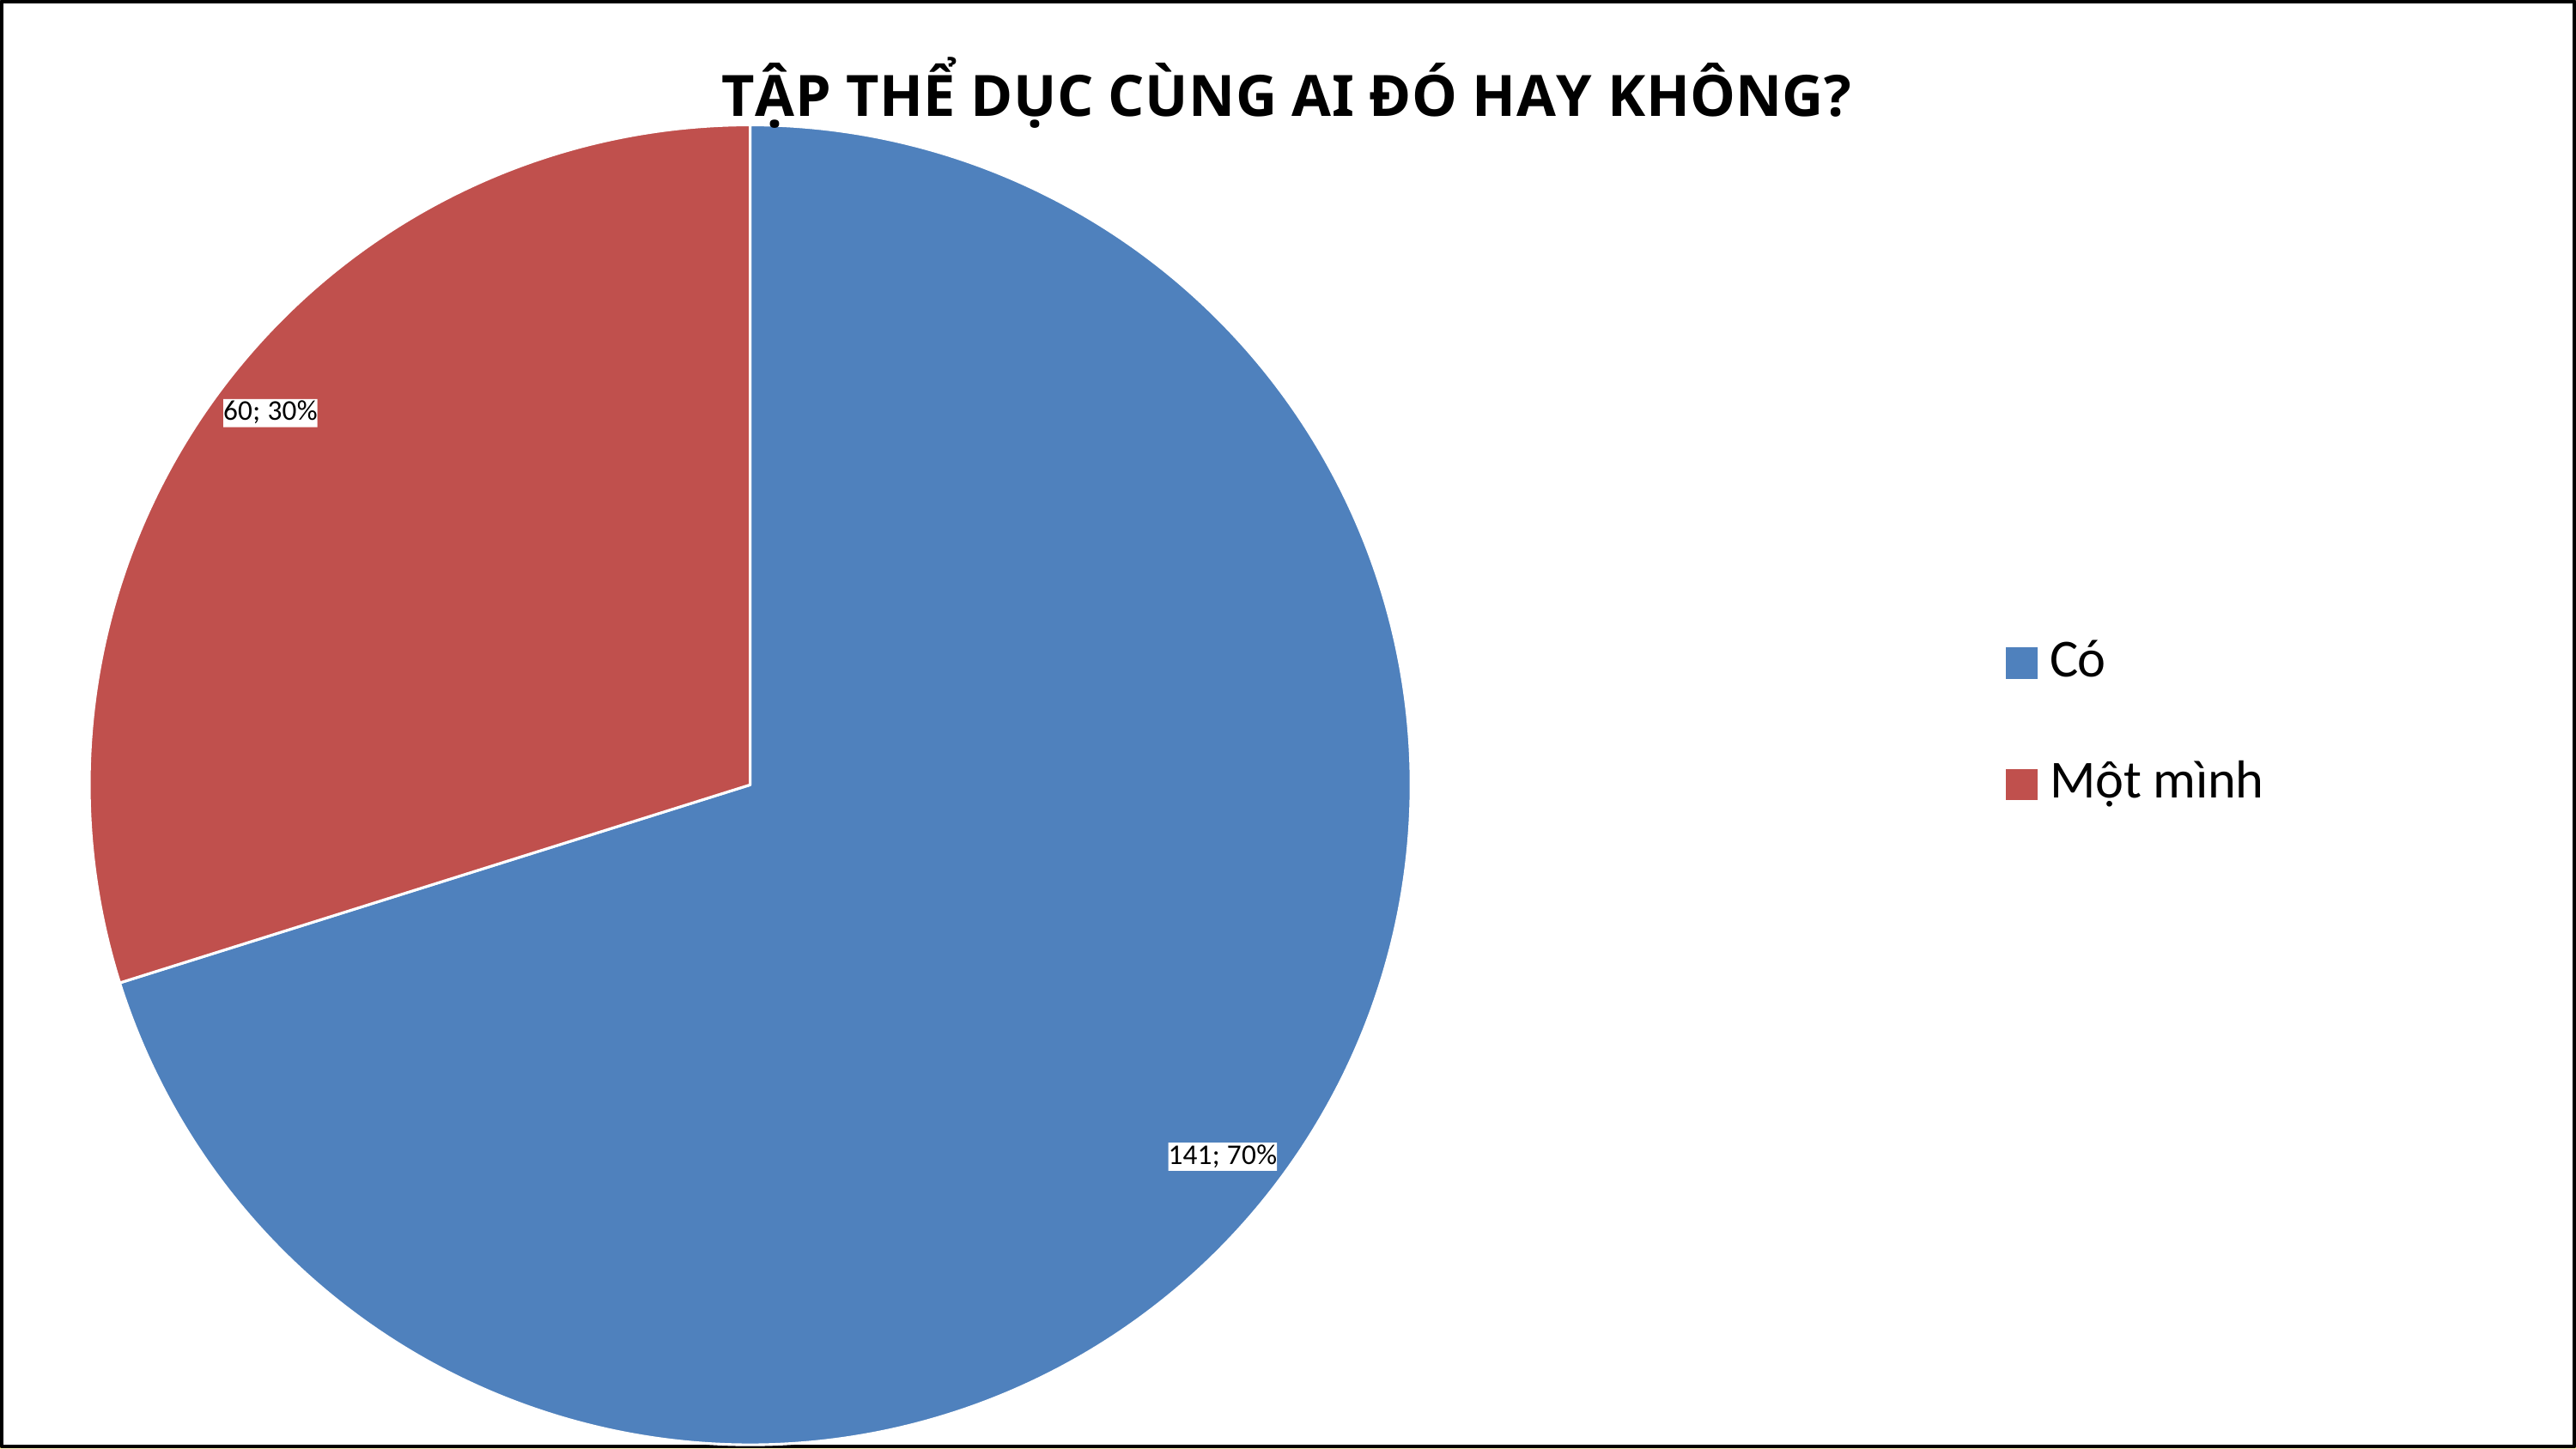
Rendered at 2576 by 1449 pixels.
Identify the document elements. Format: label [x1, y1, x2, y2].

chart [0, 0, 2576, 1449]
